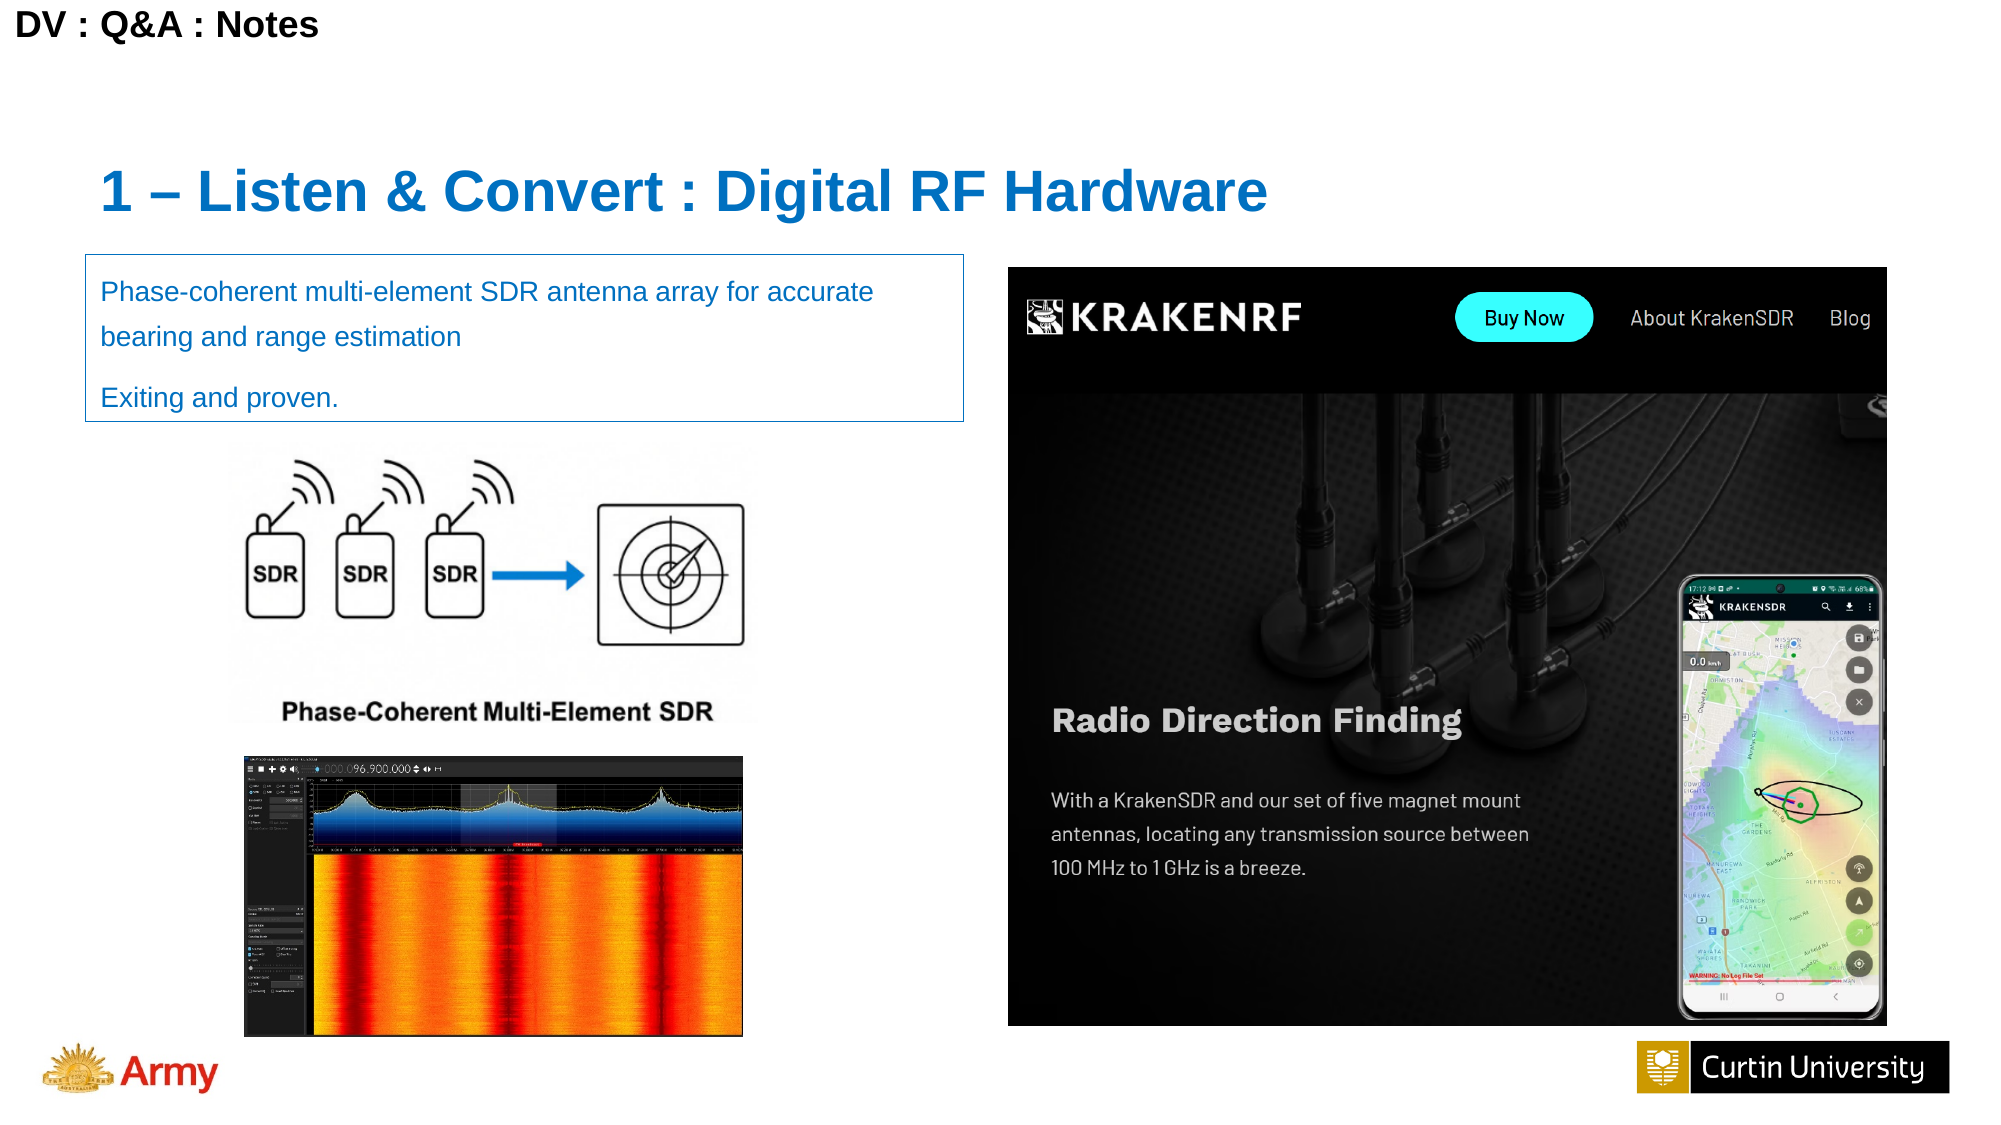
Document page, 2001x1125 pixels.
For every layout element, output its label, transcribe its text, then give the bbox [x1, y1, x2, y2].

picture [1008, 267, 1887, 1026]
text_box Phase‑coherent multi‑element SDR antenna array for accurate bearing and range estimation Exiting and proven. [85, 254, 964, 422]
picture [1635, 1039, 1951, 1095]
text_box DV : Q&A : Notes [0, 0, 1001, 53]
picture [228, 442, 758, 723]
title 1 – Listen & Convert : Digital RF Hardware [85, 134, 1872, 251]
picture [6, 756, 743, 1118]
